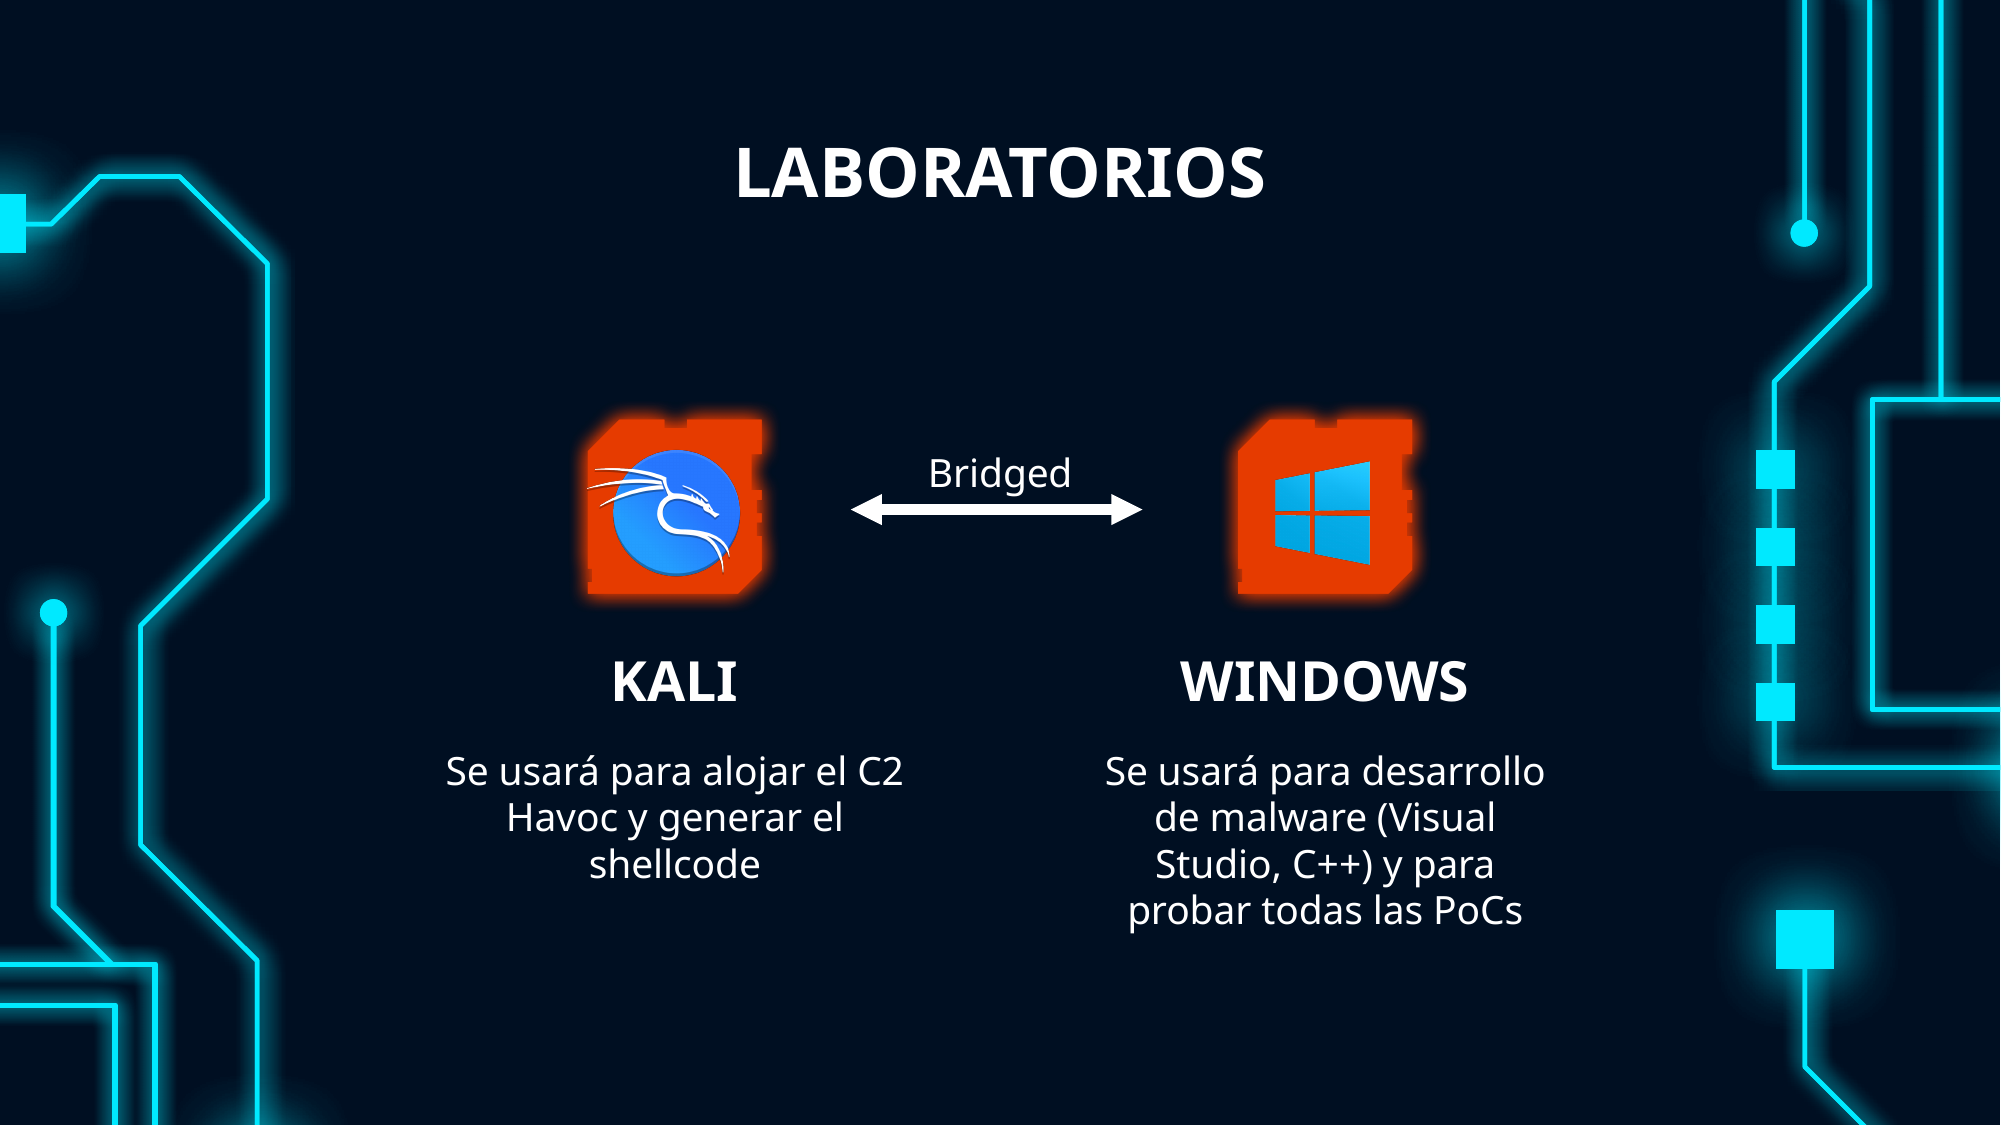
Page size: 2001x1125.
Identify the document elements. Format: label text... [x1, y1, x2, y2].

text_box Bridged [770, 448, 1232, 495]
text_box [1237, 419, 1413, 594]
subtitle WINDOWS [1072, 646, 1579, 730]
picture [1275, 461, 1371, 566]
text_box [587, 419, 762, 423]
subtitle KALI [421, 646, 928, 730]
title LABORATORIOS [156, 117, 1844, 223]
subtitle Se usará para alojar el C2 Havoc y generar el shellcode [421, 746, 928, 918]
subtitle Se usará para desarrollo de malware (Visual Studio, C++) y para probar todas las PoCs [1072, 746, 1579, 918]
picture [587, 424, 766, 603]
